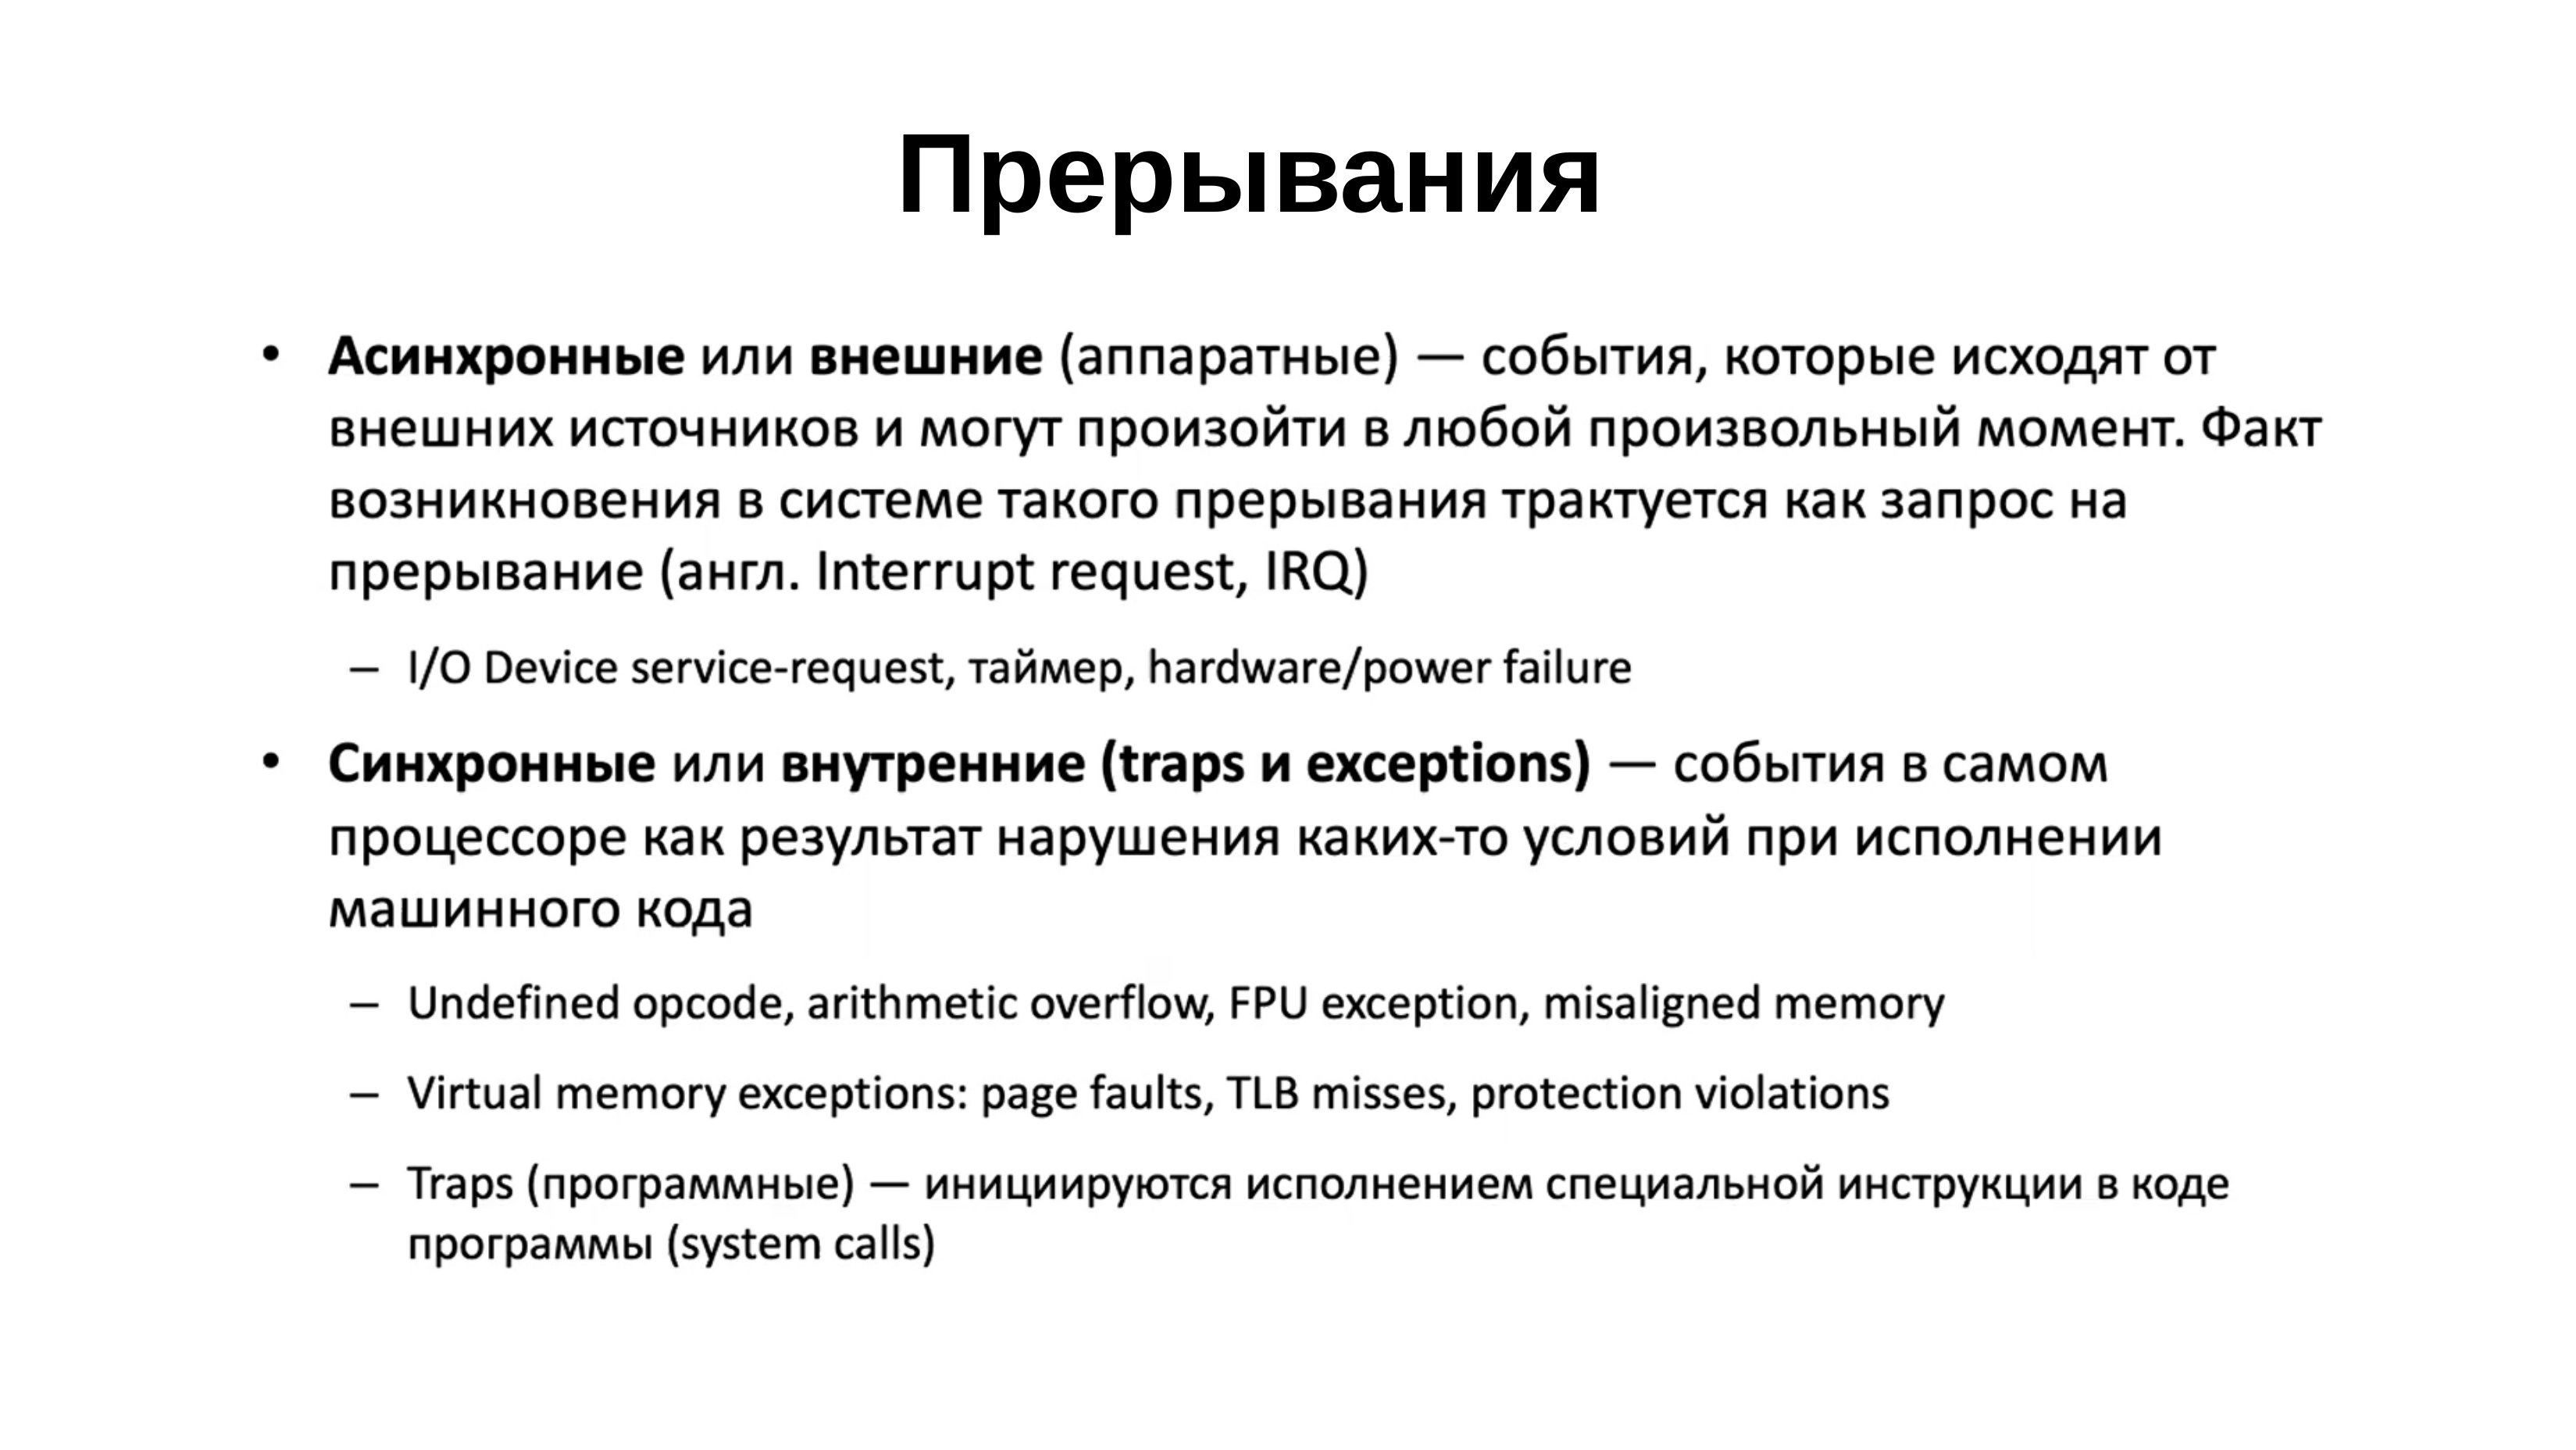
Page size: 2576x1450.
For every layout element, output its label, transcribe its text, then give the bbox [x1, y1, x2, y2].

picture [209, 304, 2367, 1280]
title Прерывания [896, 99, 1679, 238]
